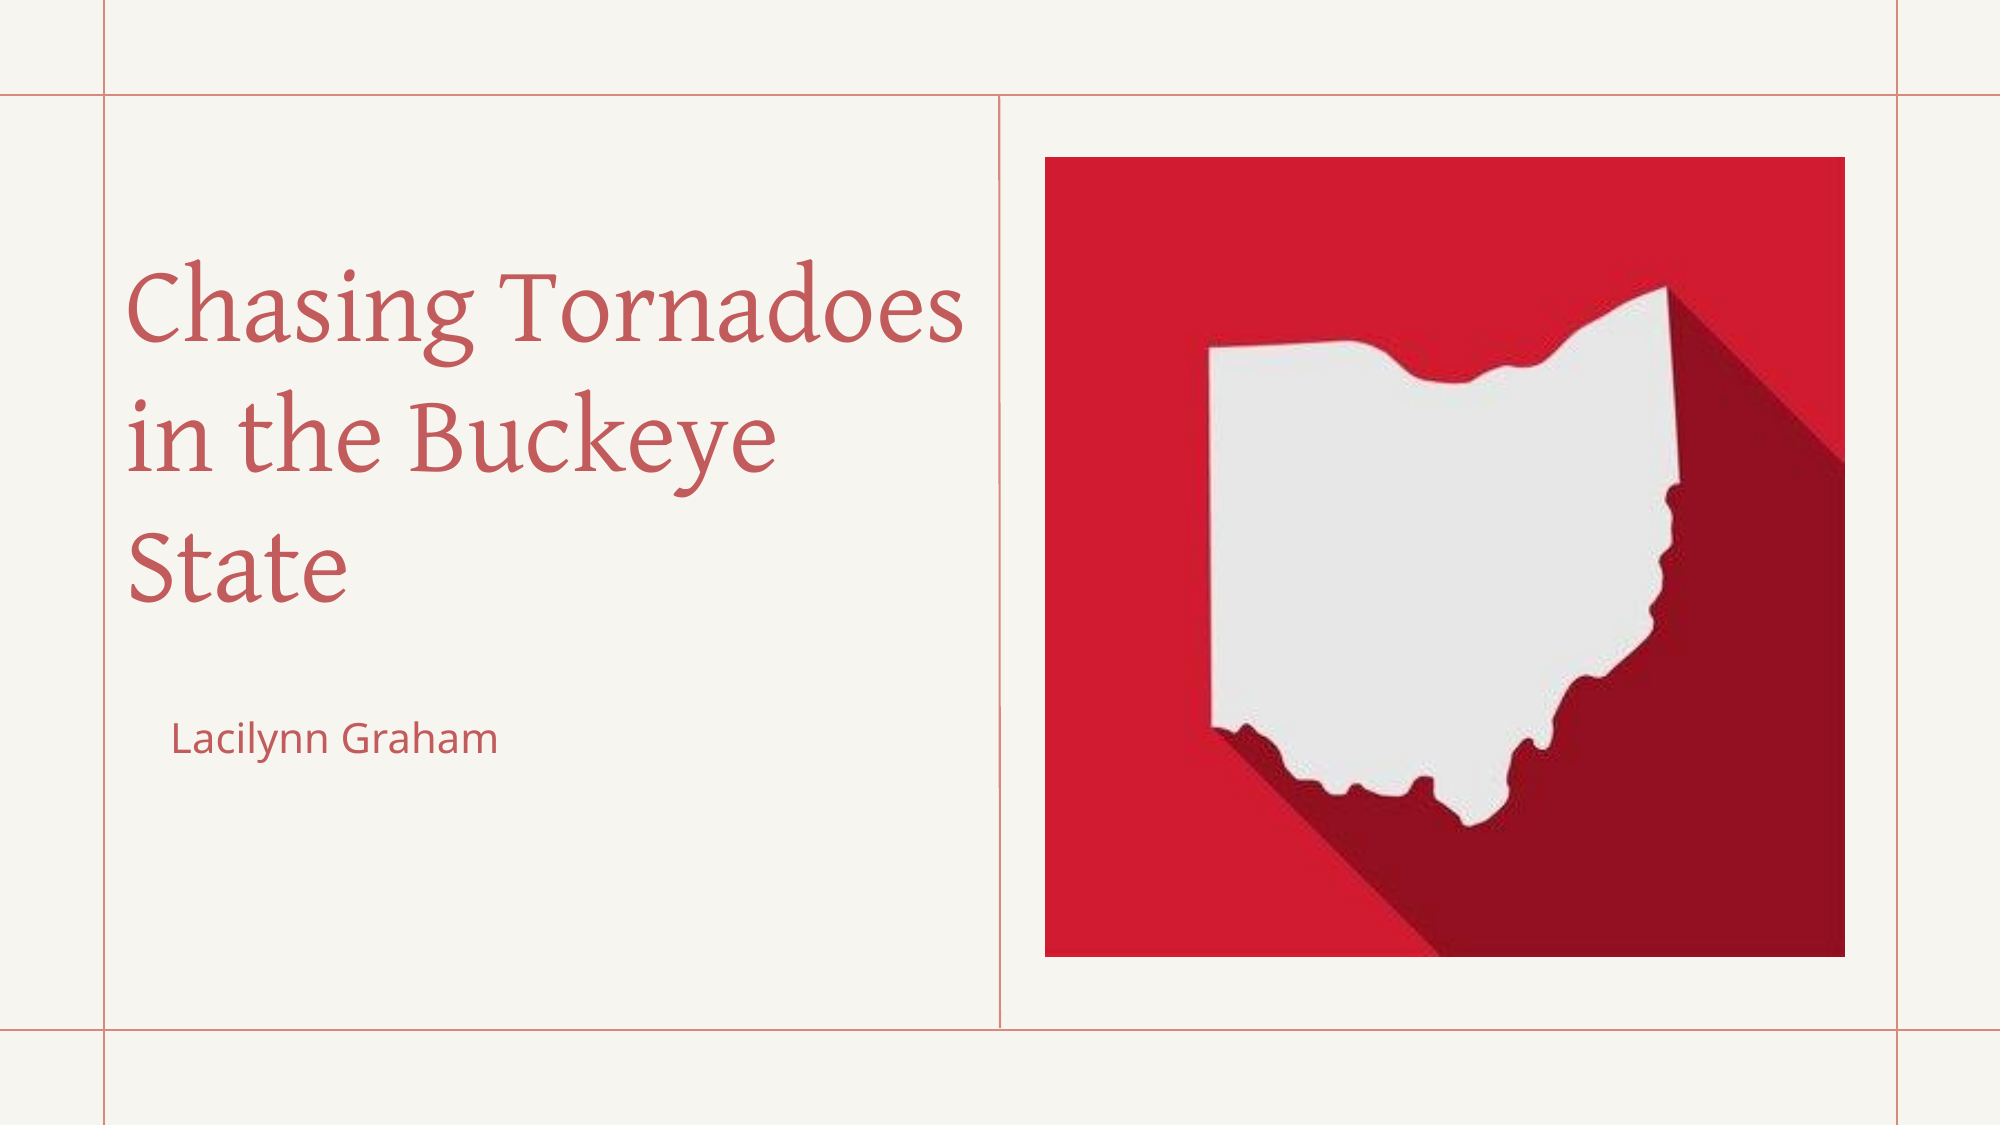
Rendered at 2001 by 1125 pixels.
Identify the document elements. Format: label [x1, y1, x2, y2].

picture [1044, 156, 1845, 957]
text_box [0, 0, 2000, 1125]
